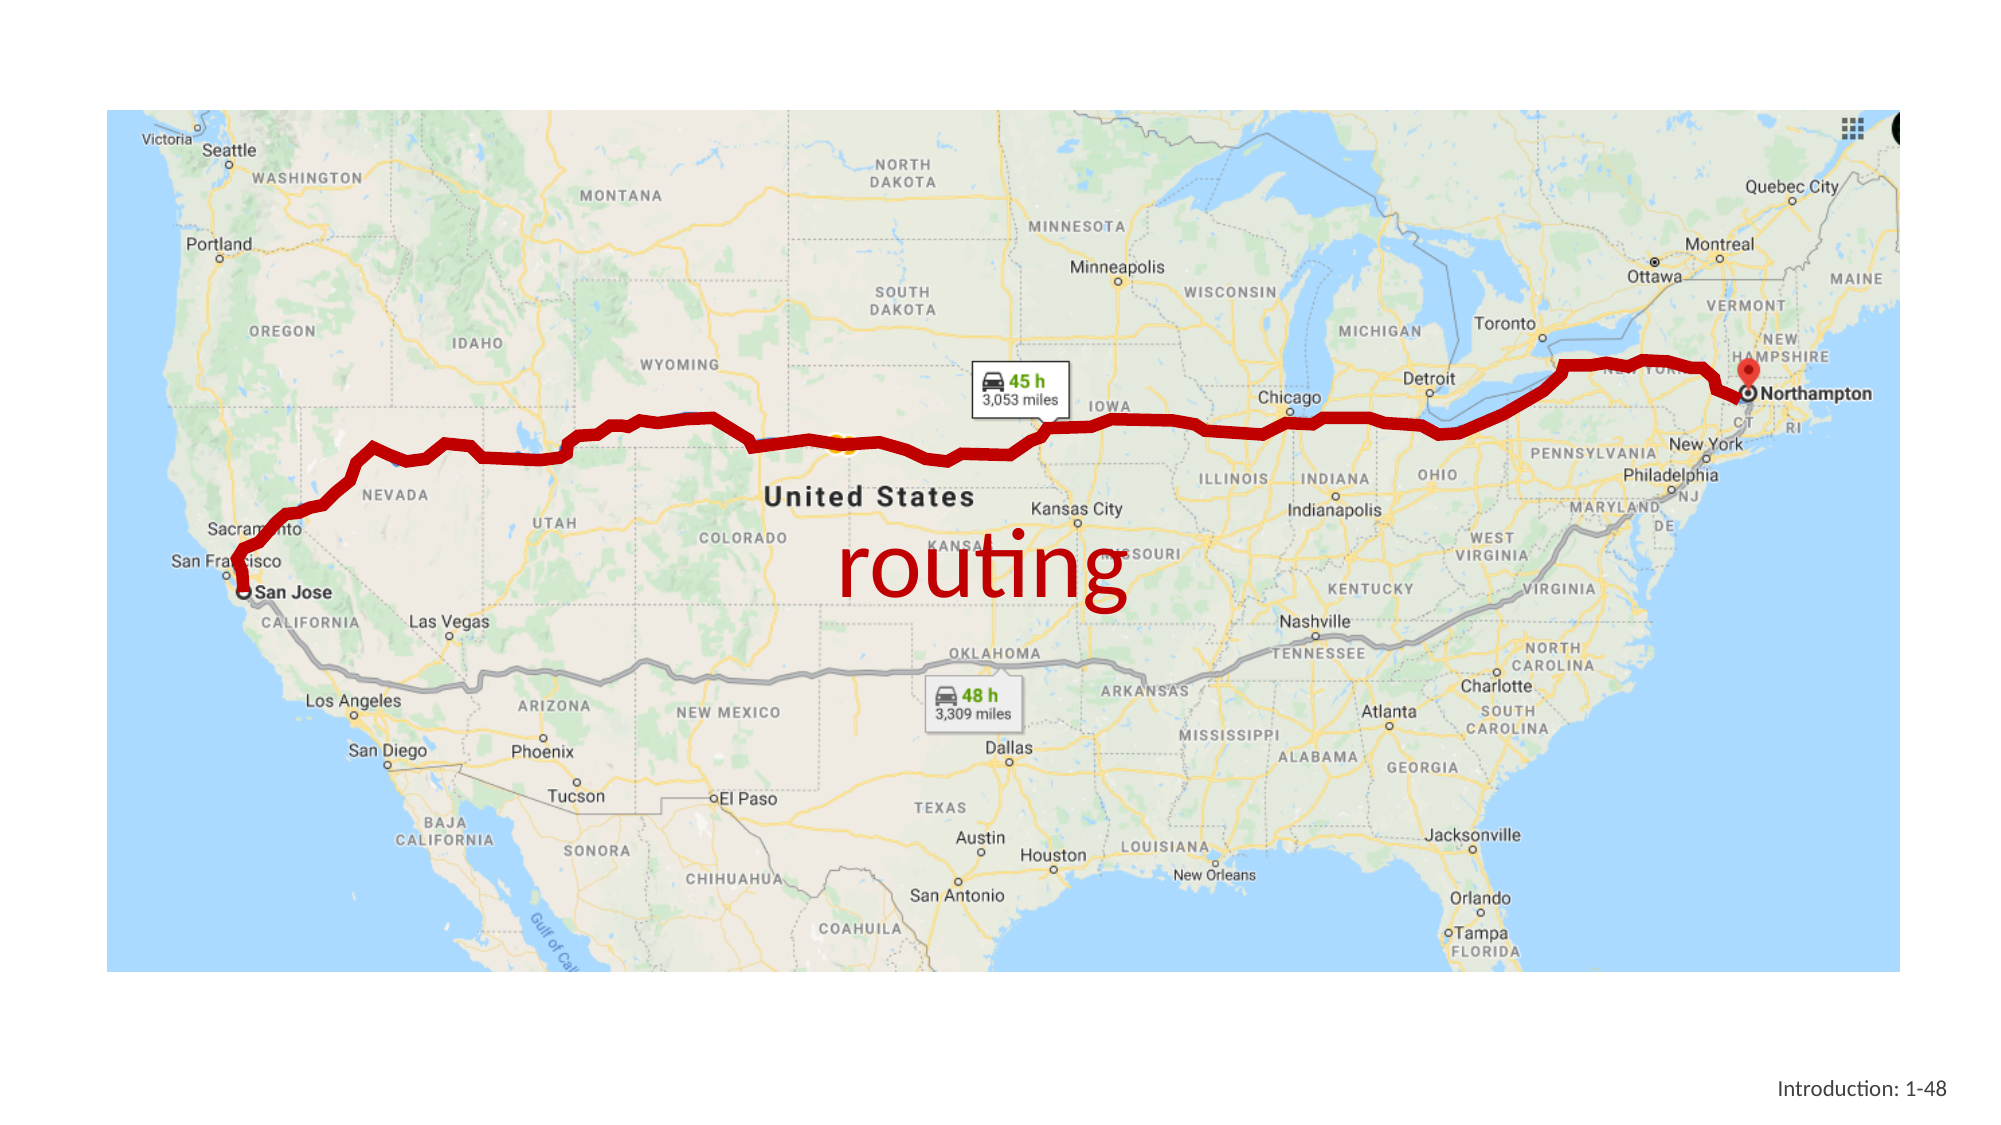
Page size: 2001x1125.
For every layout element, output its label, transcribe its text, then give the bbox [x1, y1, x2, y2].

picture [107, 110, 1900, 972]
slide_number Introduction: 1-48 [1512, 1056, 1963, 1117]
